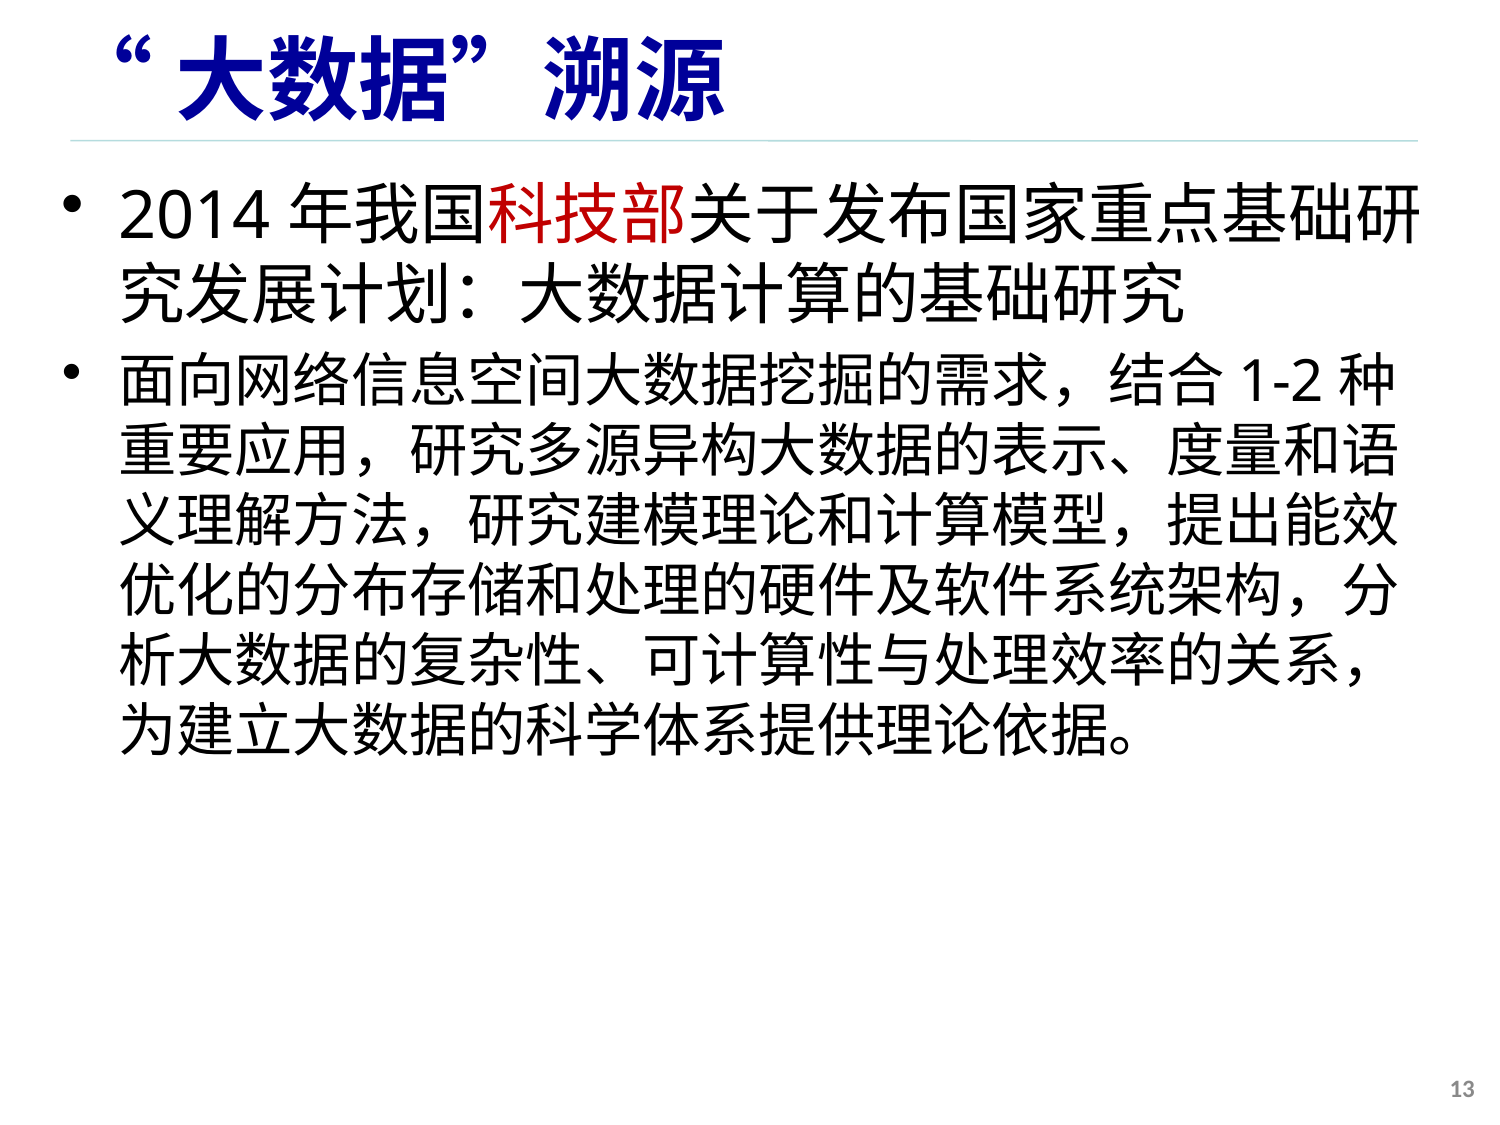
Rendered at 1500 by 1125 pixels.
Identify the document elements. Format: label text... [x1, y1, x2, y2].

title “大数据”溯源 [46, 11, 1419, 143]
list 2014年我国科技部关于发布国家重点基础研究发展计划：大数据计算的基础研究 面向网络信息空间大数据挖掘的需求，结合1-2种重要应用，研究多源异构大数据的表示、度量和语义理解方法，研究建模理论和计算模型，提出能效优化的分布存储和处理的硬件及软件系统架构，分析大数据的复杂性、可计算性与处理效率的关系，为建立大数据的科学体系提供理论依据。 [46, 163, 1442, 1055]
text_box 13 [1139, 1057, 1490, 1118]
